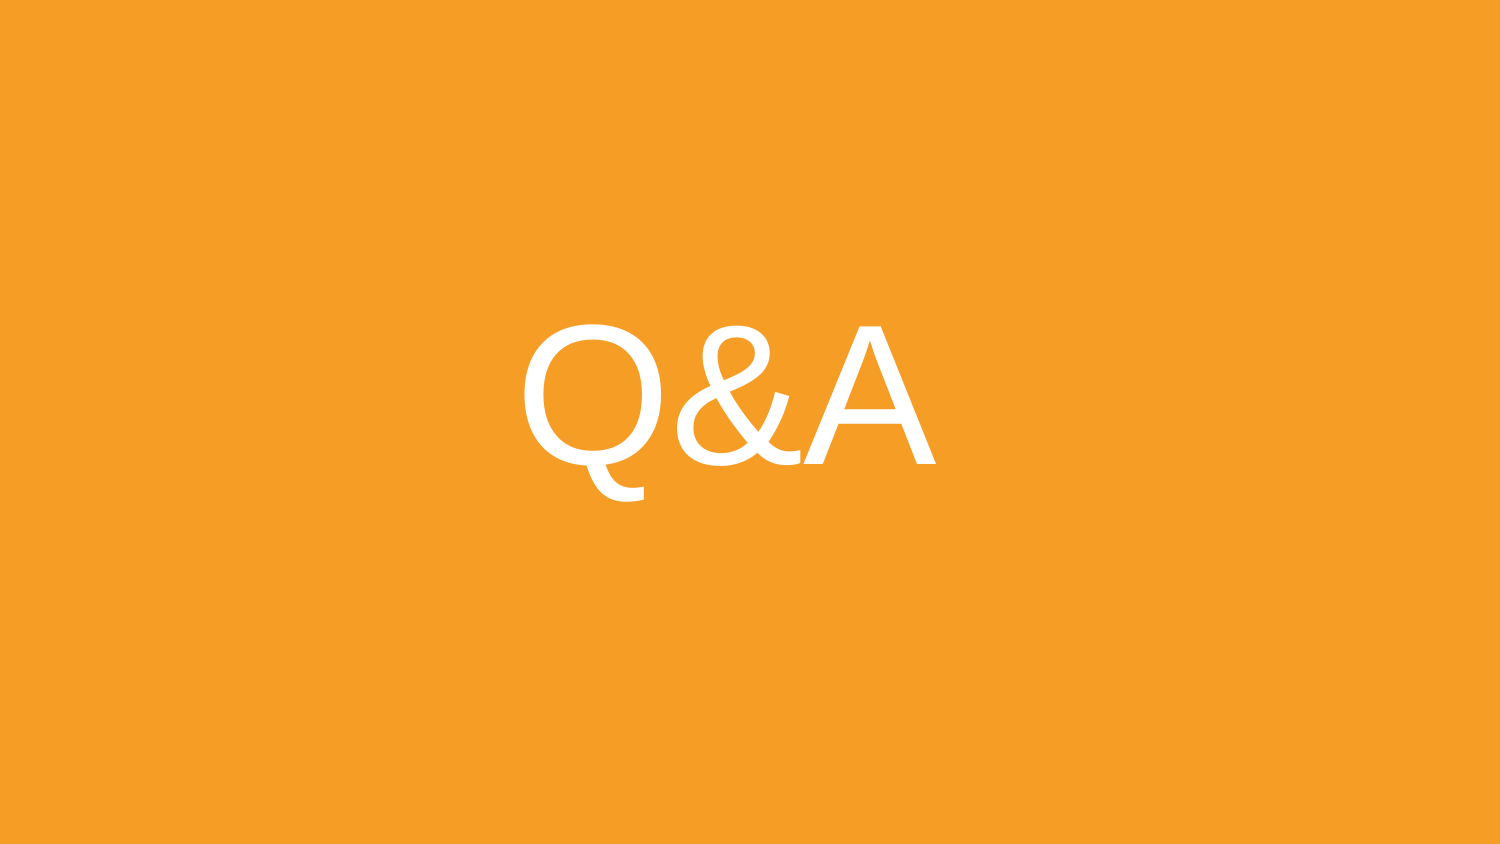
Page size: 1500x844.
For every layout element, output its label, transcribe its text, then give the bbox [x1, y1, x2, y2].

text_box Q&A [499, 257, 953, 513]
